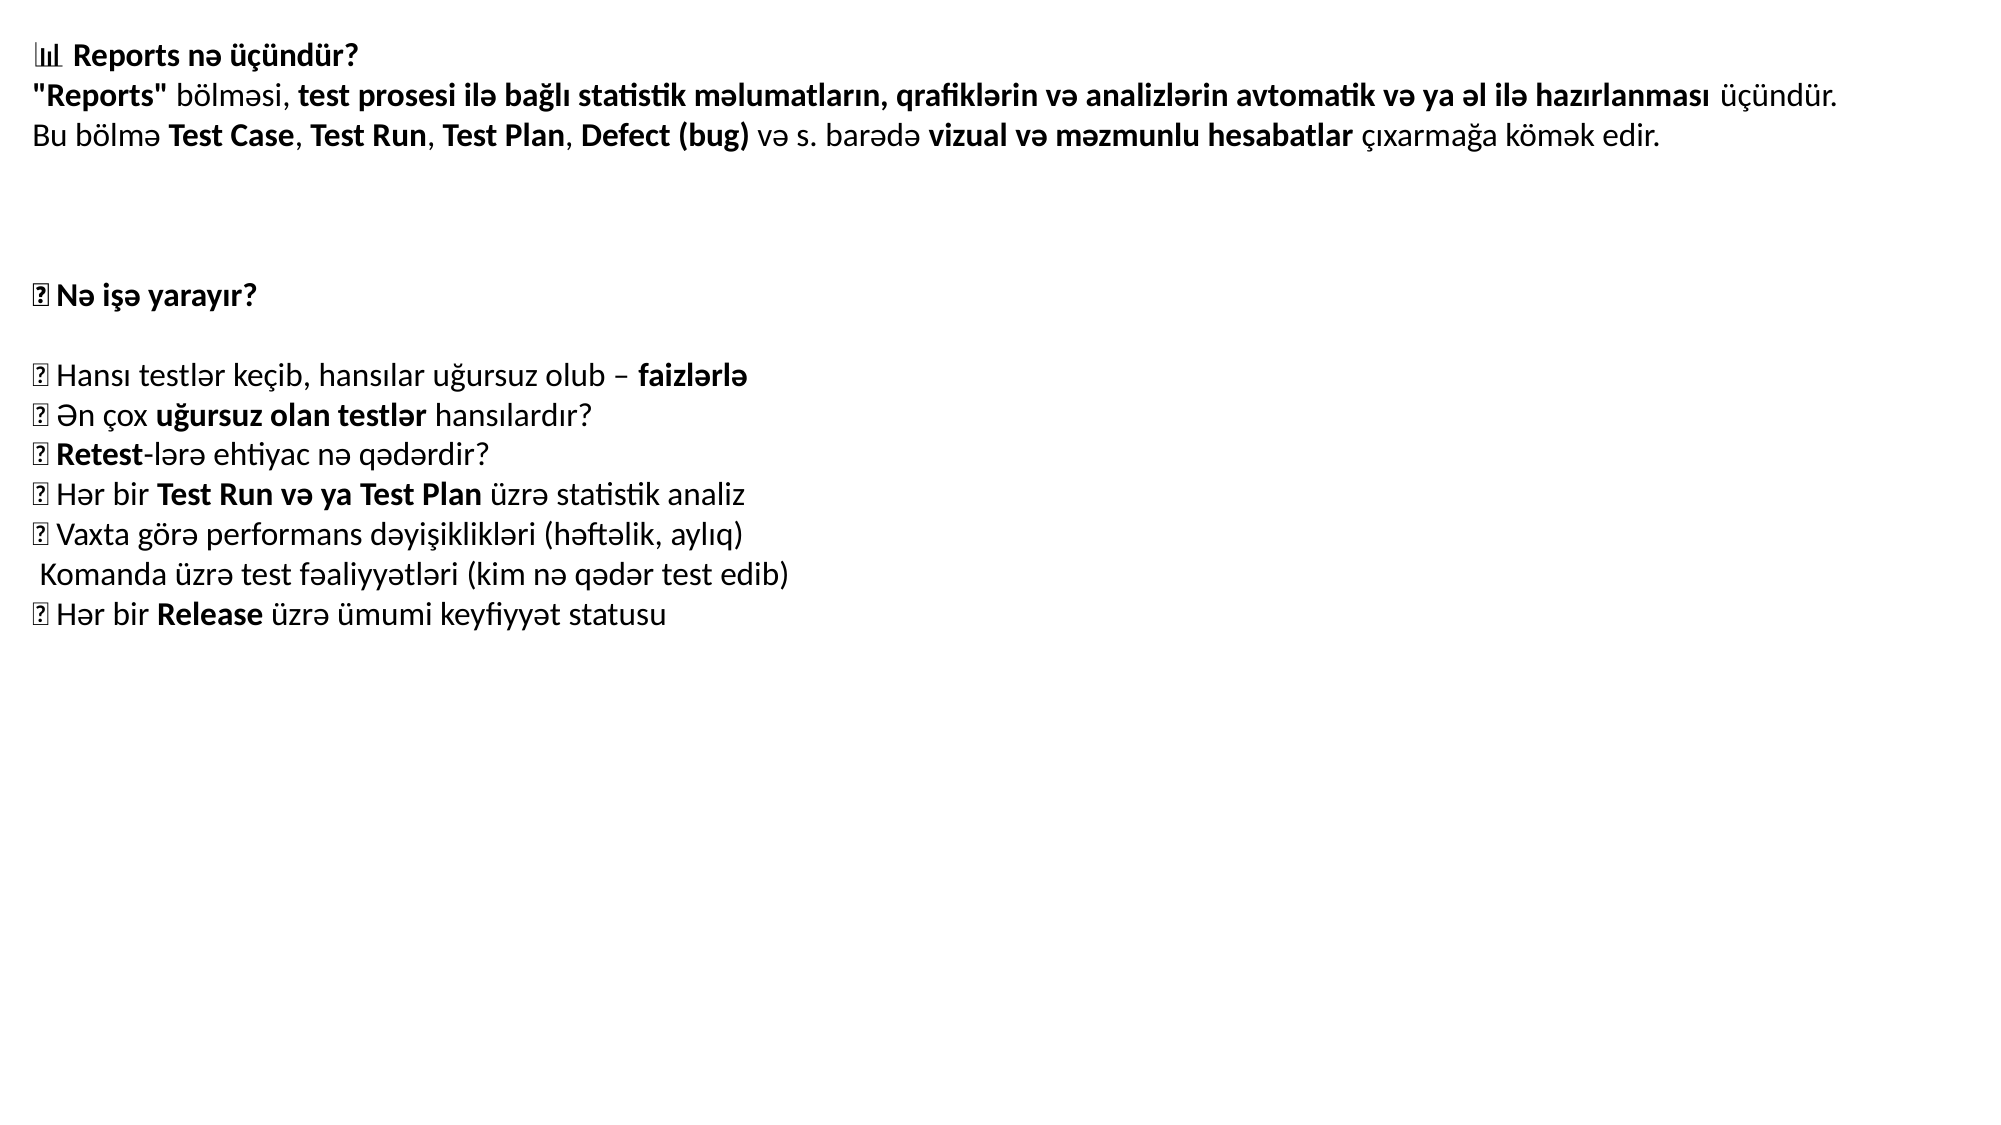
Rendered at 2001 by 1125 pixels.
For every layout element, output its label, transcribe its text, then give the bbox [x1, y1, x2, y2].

text_box 📊 Reports nə üçündür? "Reports" bölməsi, test prosesi ilə bağlı statistik məlumatların, qrafiklərin və analizlərin avtomatik və ya əl ilə hazırlanması üçündür. Bu bölmə Test Case, Test Run, Test Plan, Defect (bug) və s. barədə vizual və məzmunlu hesabatlar çıxarmağa kömək edir. 🧠 Nə işə yarayır? ✅ Hansı testlər keçib, hansılar uğursuz olub – faizlərlə 🚫 Ən çox uğursuz olan testlər hansılardır? 🔁 Retest-lərə ehtiyac nə qədərdir? 🧪 Hər bir Test Run və ya Test Plan üzrə statistik analiz 📅 Vaxta görə performans dəyişiklikləri (həftəlik, aylıq) 👨‍💻 Komanda üzrə test fəaliyyətləri (kim nə qədər test edib) 📂 Hər bir Release üzrə ümumi keyfiyyət statusu [17, 25, 1984, 680]
